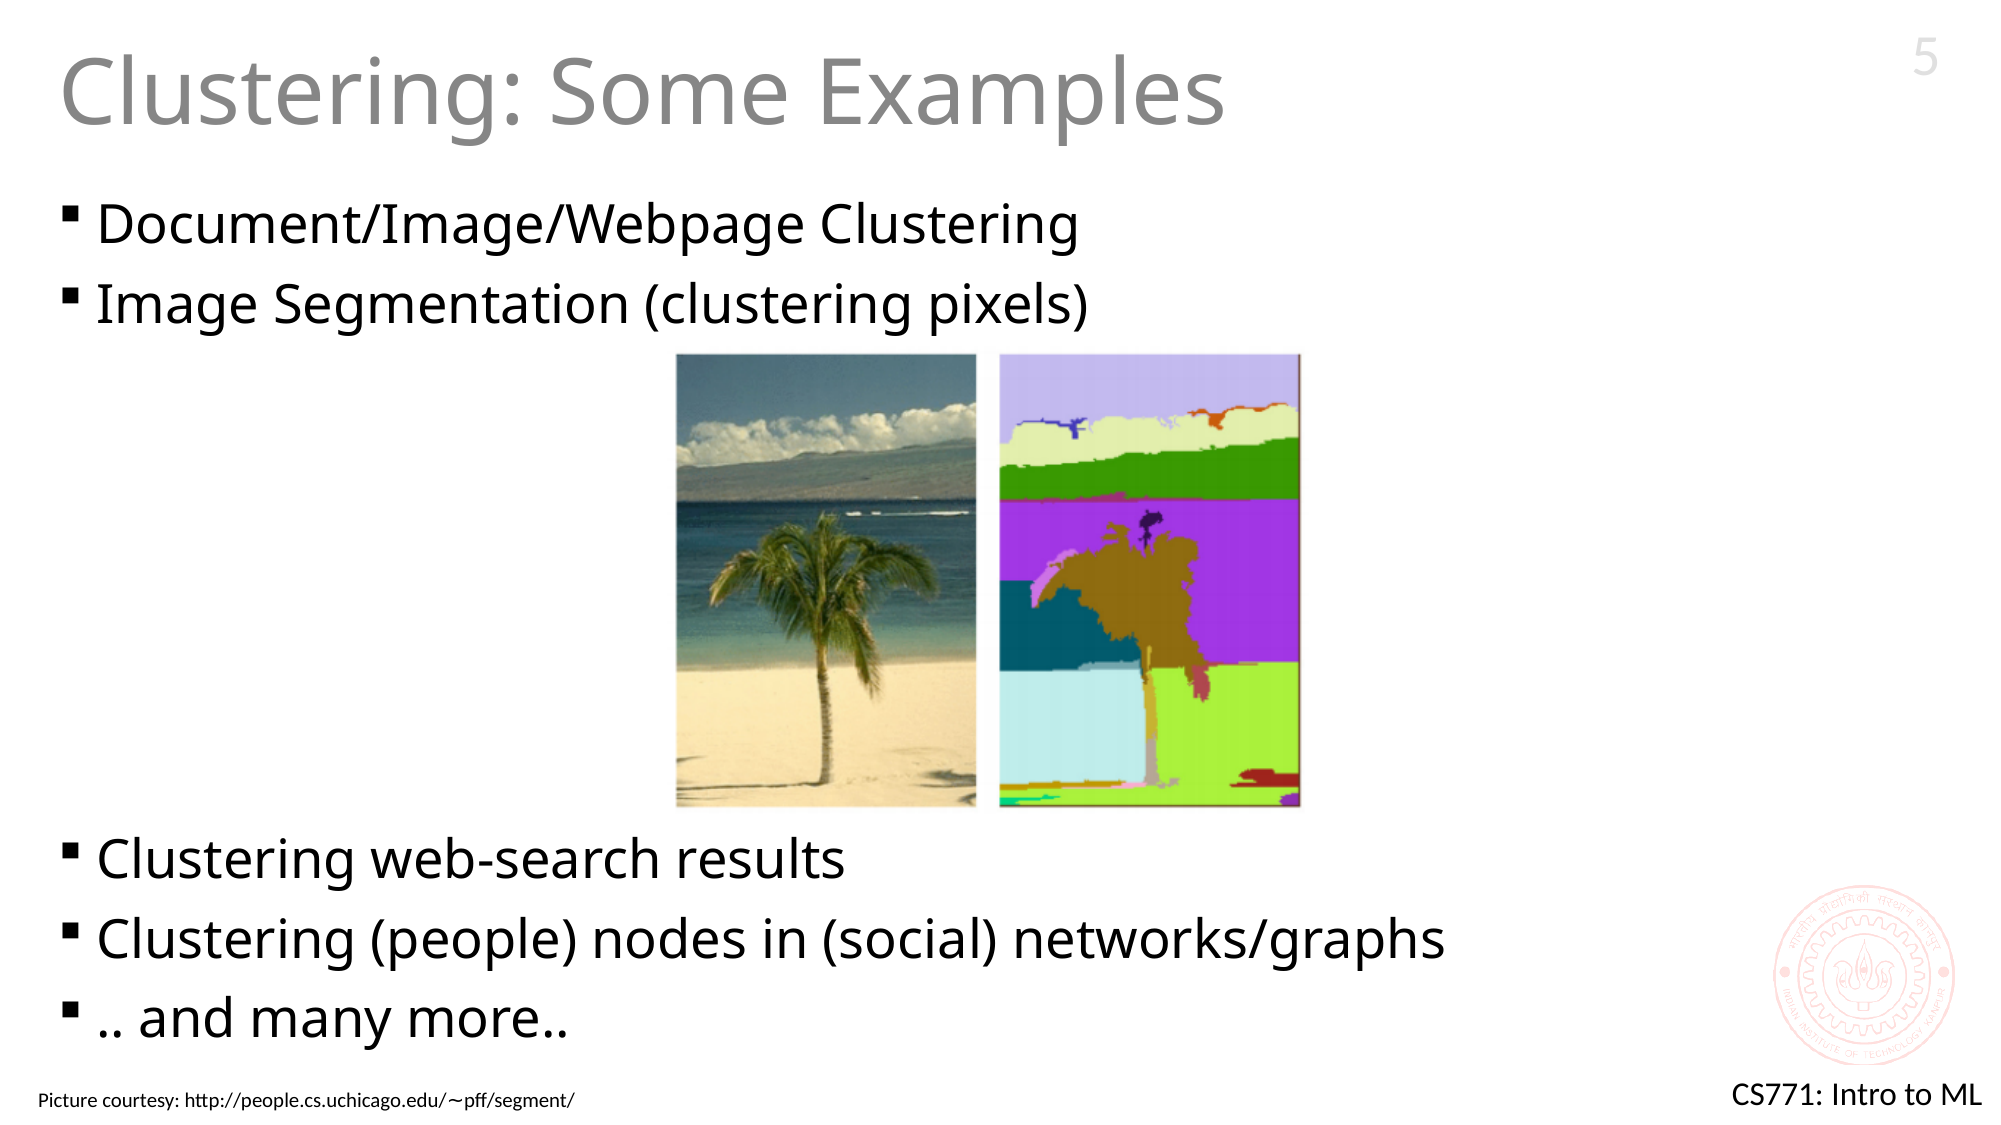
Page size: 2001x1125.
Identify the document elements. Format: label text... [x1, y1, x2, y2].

title Clustering: Some Examples [43, 27, 1970, 163]
text_box Picture courtesy: http://people.cs.uchicago.edu/∼pff/segment/ [23, 1079, 591, 1120]
list Document/Image/Webpage Clustering Image Segmentation (clustering pixels) Clustering web-search results Clustering (people) nodes in (social) networks/graphs .. and many more.. [43, 185, 1970, 1098]
slide_number 5 [1857, 22, 1957, 83]
picture [667, 346, 1309, 814]
